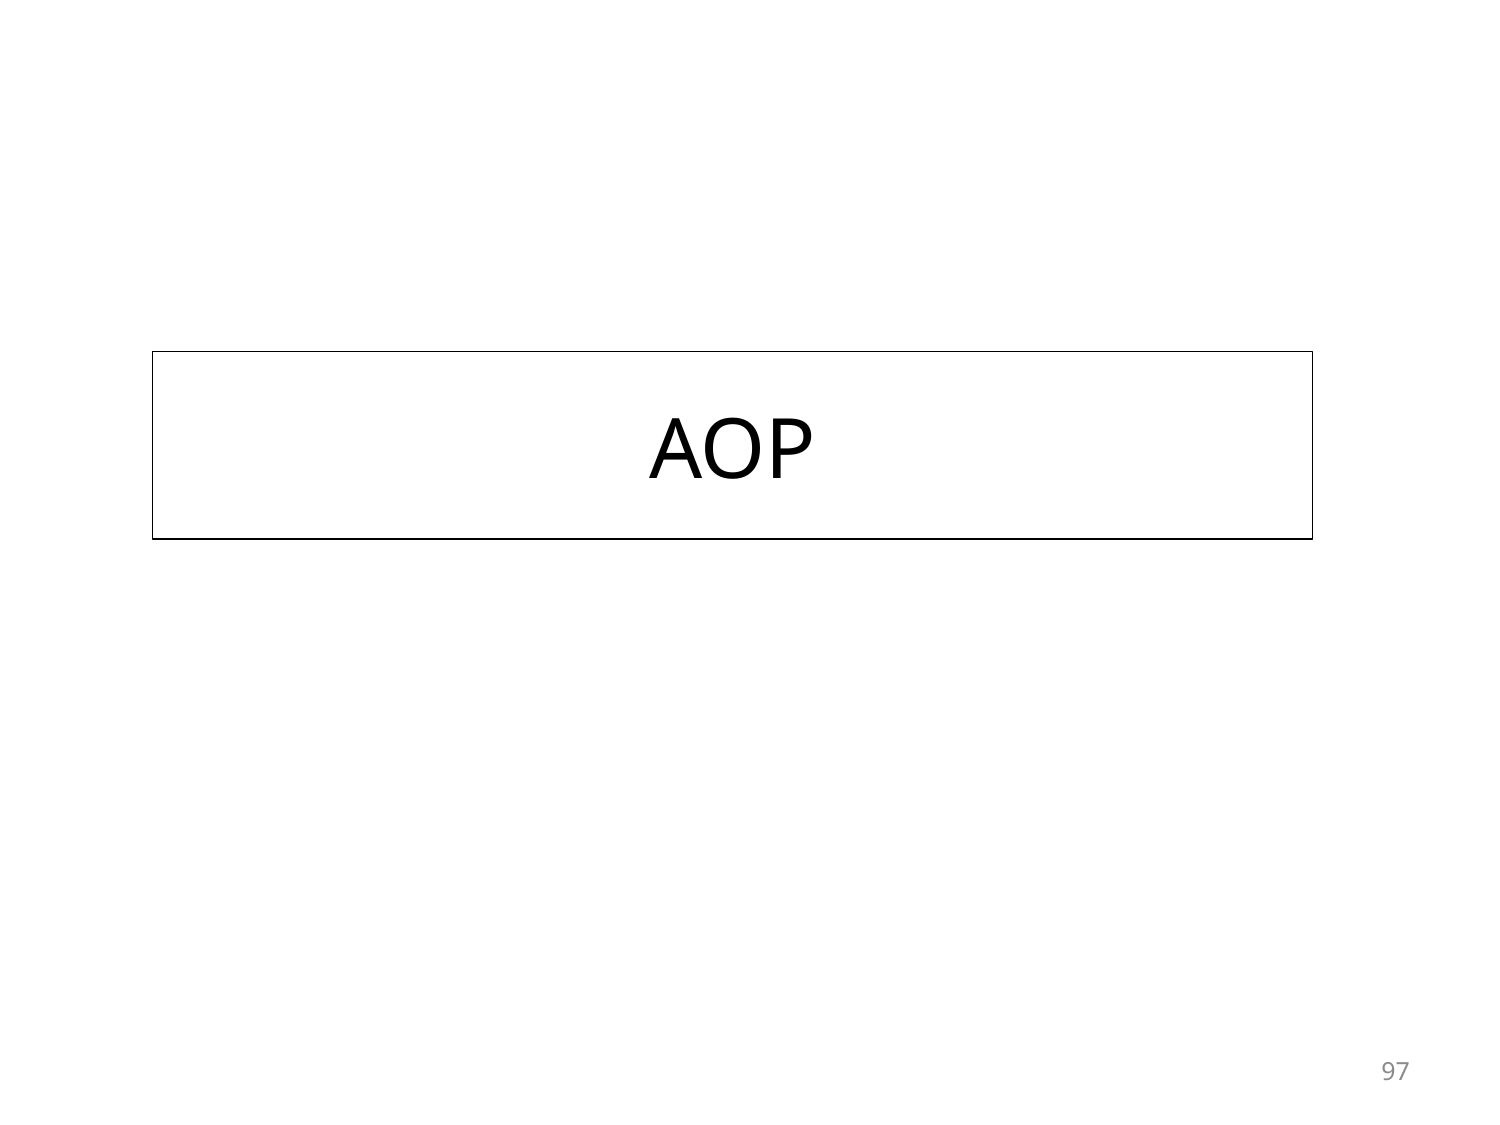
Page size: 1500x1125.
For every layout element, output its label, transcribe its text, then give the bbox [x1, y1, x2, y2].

slide_number 97 [1074, 1042, 1425, 1103]
text_box AOP [152, 351, 1313, 539]
